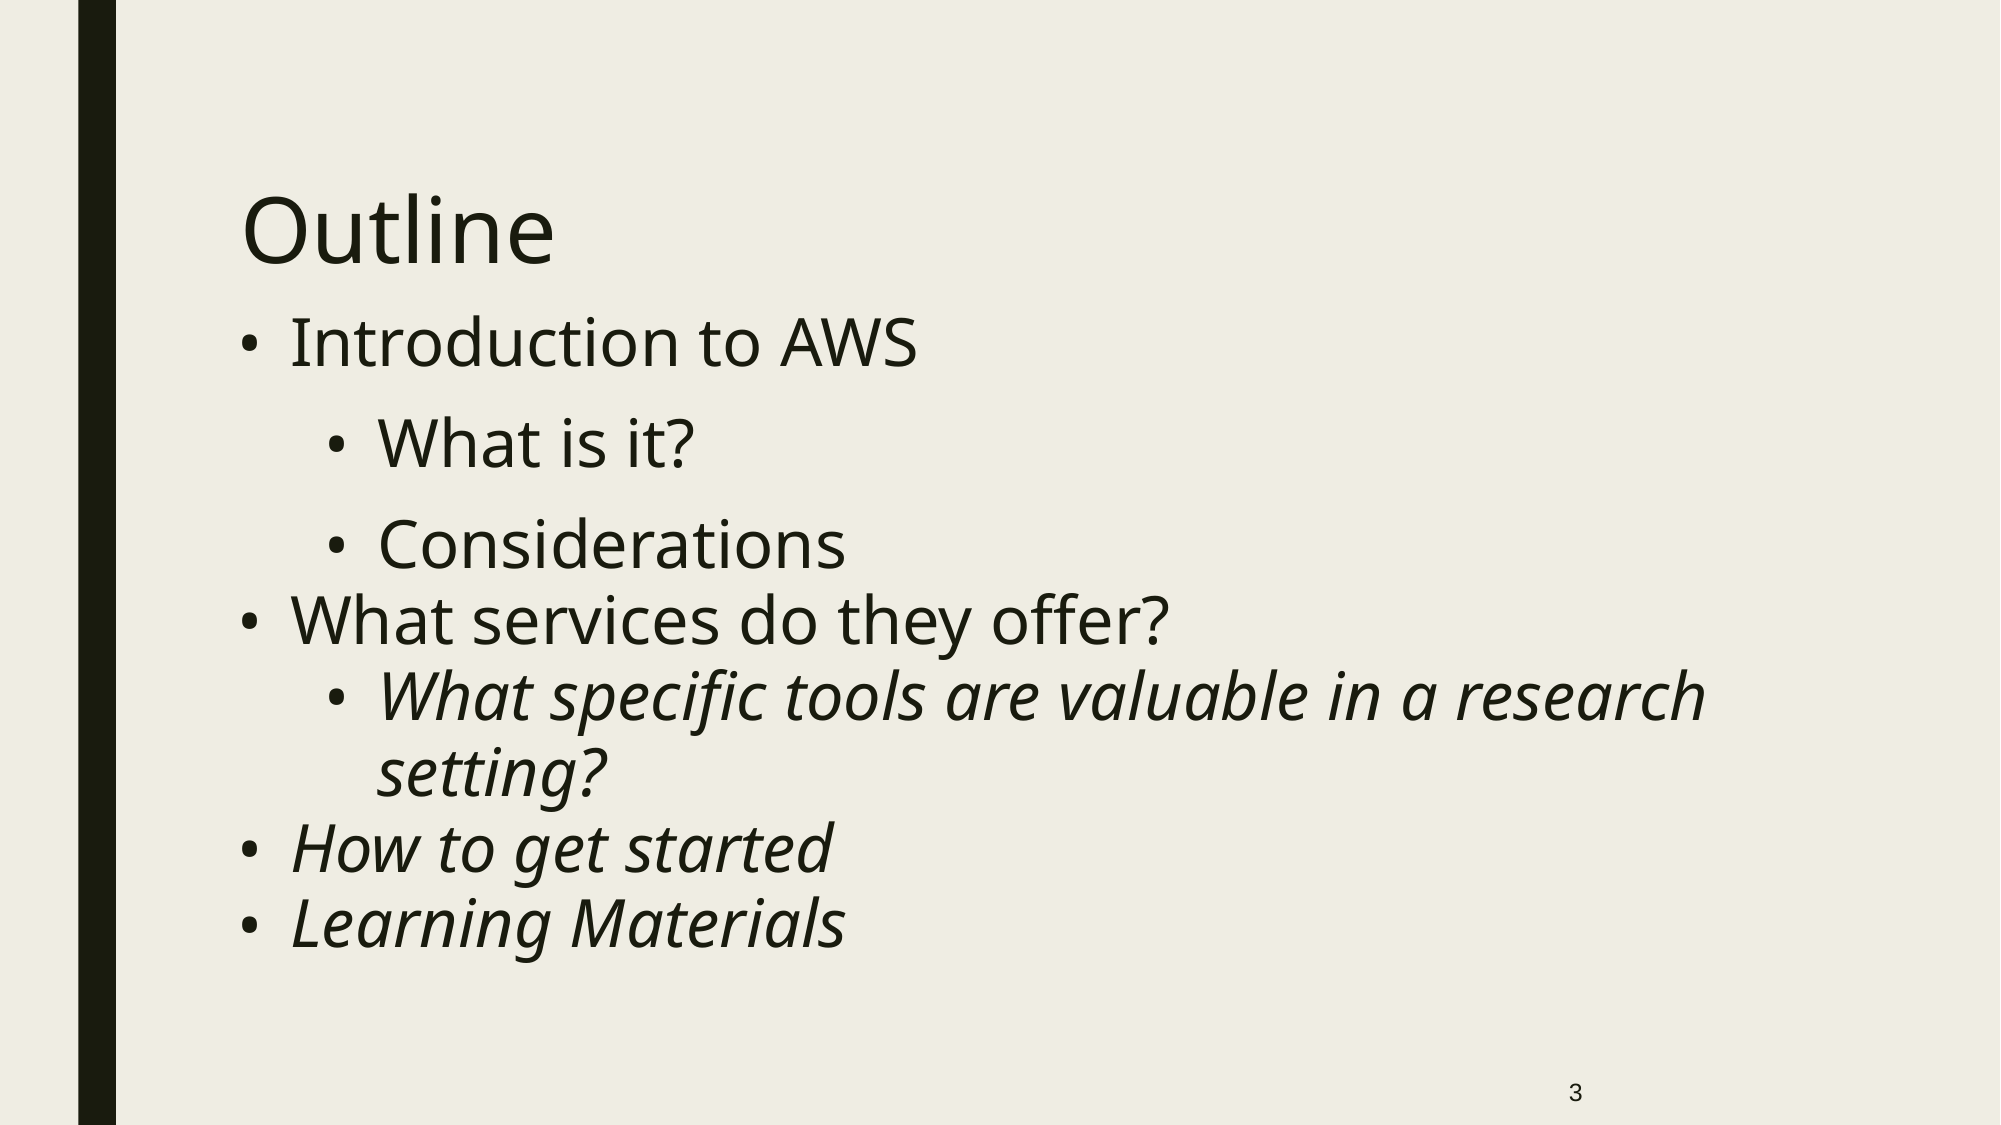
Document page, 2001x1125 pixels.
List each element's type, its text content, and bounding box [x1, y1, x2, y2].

list Introduction to AWS What is it? Considerations What services do they offer? What specific tools are valuable in a research setting? How to get started Learning Materials [200, 298, 1925, 982]
slide_number 3 [1553, 1058, 1816, 1125]
title Outline [225, 112, 1800, 298]
